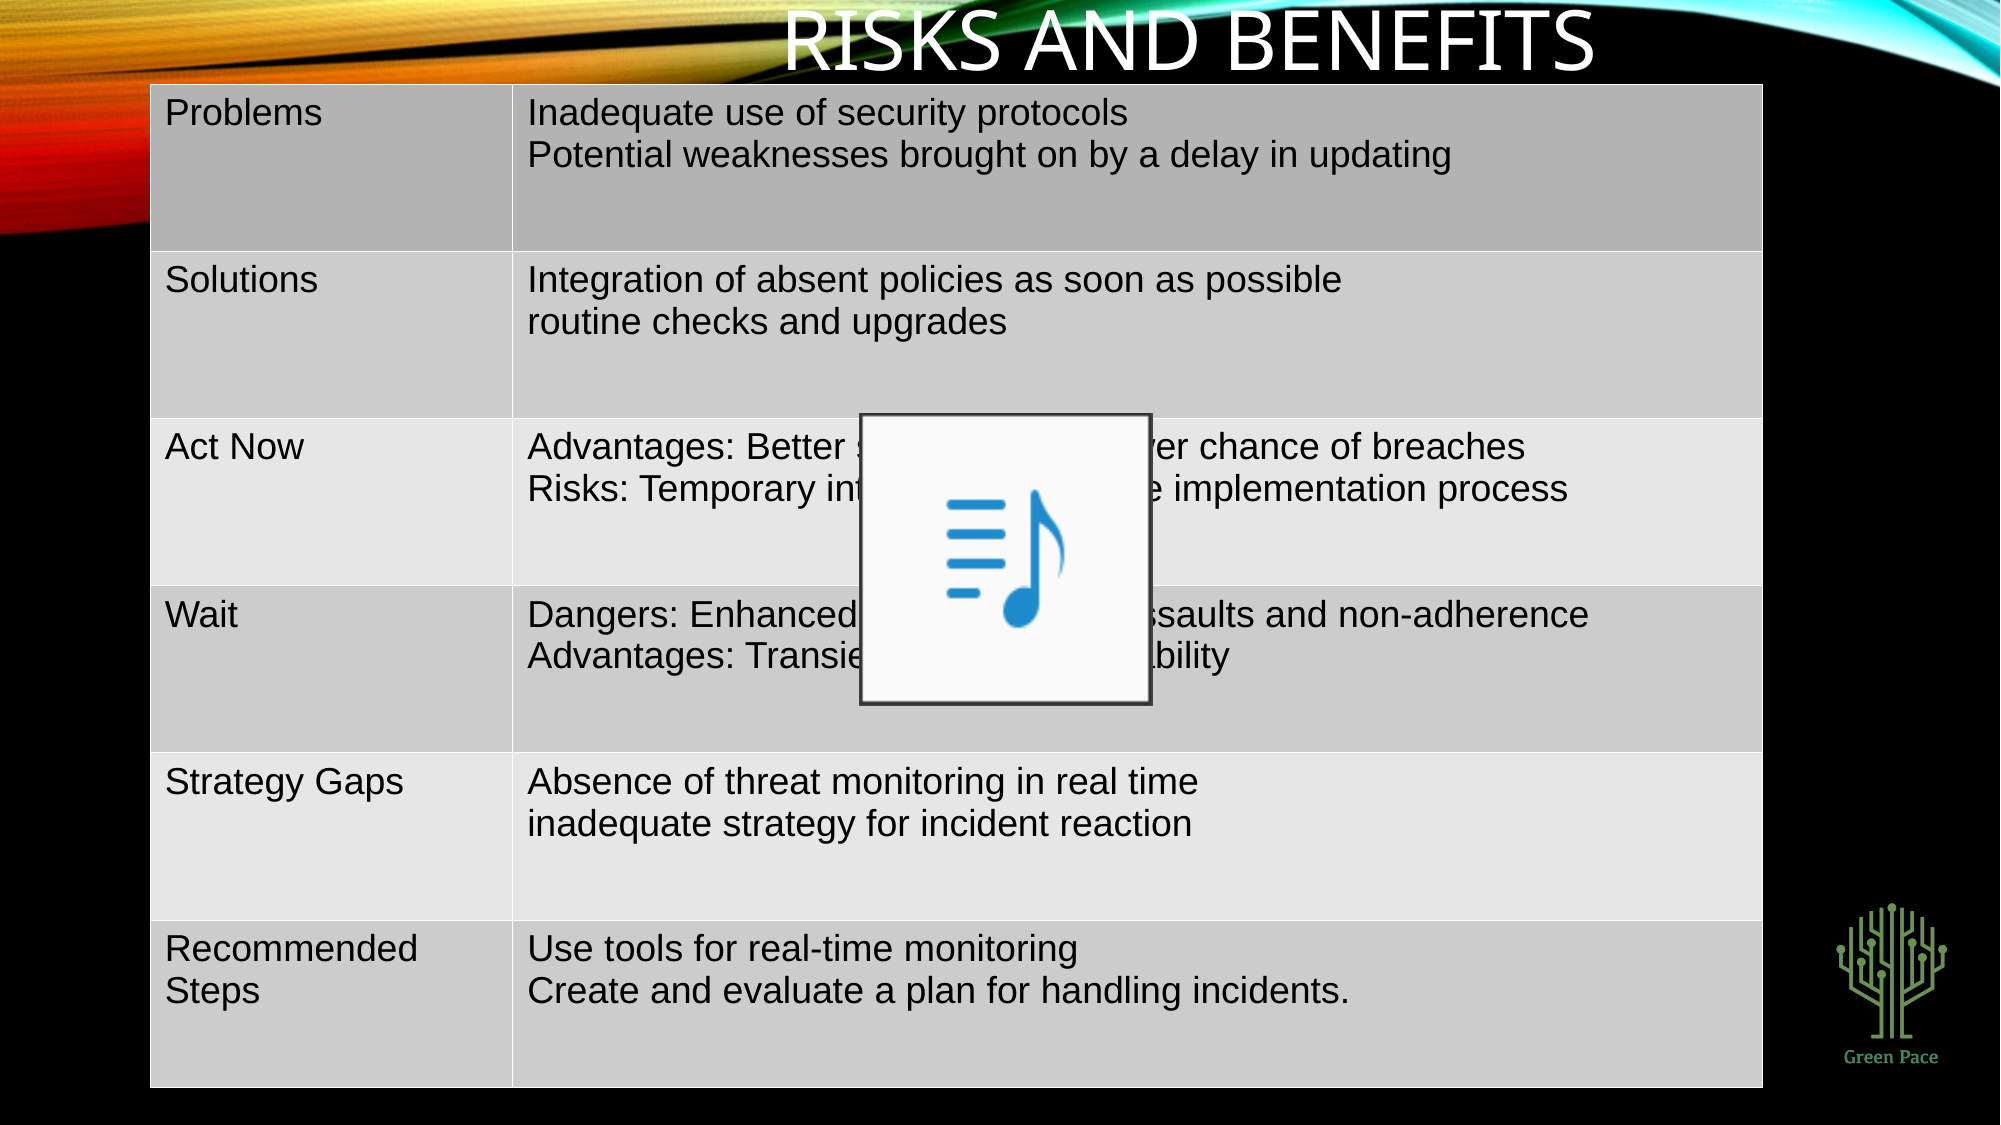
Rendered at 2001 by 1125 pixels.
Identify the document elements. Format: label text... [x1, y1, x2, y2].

table_cell Advantages: Better security and a lower chance of breaches Risks: Temporary interference with the implementation process [513, 419, 853, 585]
table_cell Advantages: Better security and a lower chance of breaches Risks: Temporary interference with the implementation process [1159, 419, 1762, 585]
picture [1613, 0, 2000, 237]
table_cell Solutions [151, 252, 512, 418]
table_header Inadequate use of security protocols Potential weaknesses brought on by a delay in updating [513, 85, 1762, 251]
table_cell Act Now [151, 419, 512, 585]
table_cell Use tools for real-time monitoring Create and evaluate a plan for handling incidents. [513, 921, 1762, 1087]
table_cell Recommended Steps [151, 921, 512, 1087]
table_cell Wait [151, 586, 512, 752]
table_cell Strategy Gaps [151, 753, 512, 920]
picture [1817, 892, 1964, 1082]
table_header Problems [151, 85, 512, 251]
picture [0, 0, 200, 237]
table_cell Integration of absent policies as soon as possible routine checks and upgrades [513, 252, 1762, 418]
title RISKS AND BENEFITS [200, 0, 1613, 84]
table_cell Absence of threat monitoring in real time inadequate strategy for incident reaction [513, 753, 1762, 920]
picture [858, 411, 1155, 708]
table_cell Dangers: Enhanced vulnerability to assaults and non-adherence Advantages: Transient operational stability [513, 586, 1762, 752]
